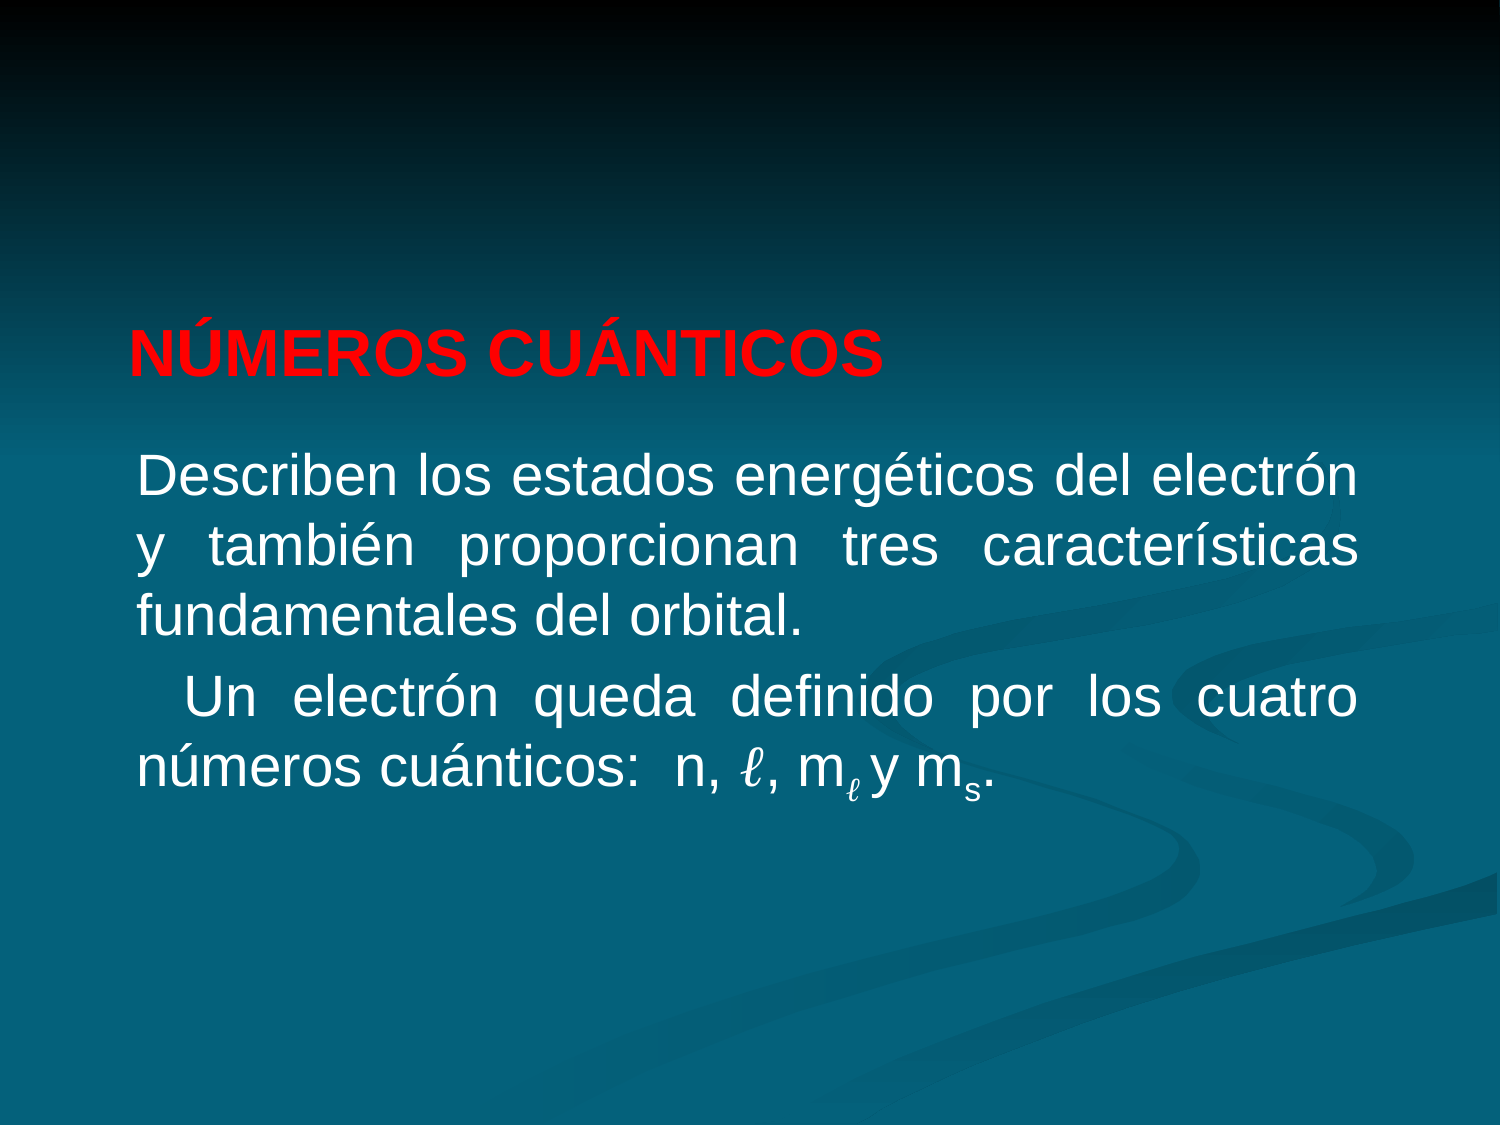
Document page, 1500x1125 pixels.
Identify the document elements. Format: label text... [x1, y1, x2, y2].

list NÚMEROS CUÁNTICOS Describen los estados energéticos del electrón y también proporcionan tres características fundamentales del orbital. Un electrón queda definido por los cuatro números cuánticos: n, ℓ, mℓ y ms. [64, 302, 1377, 1036]
